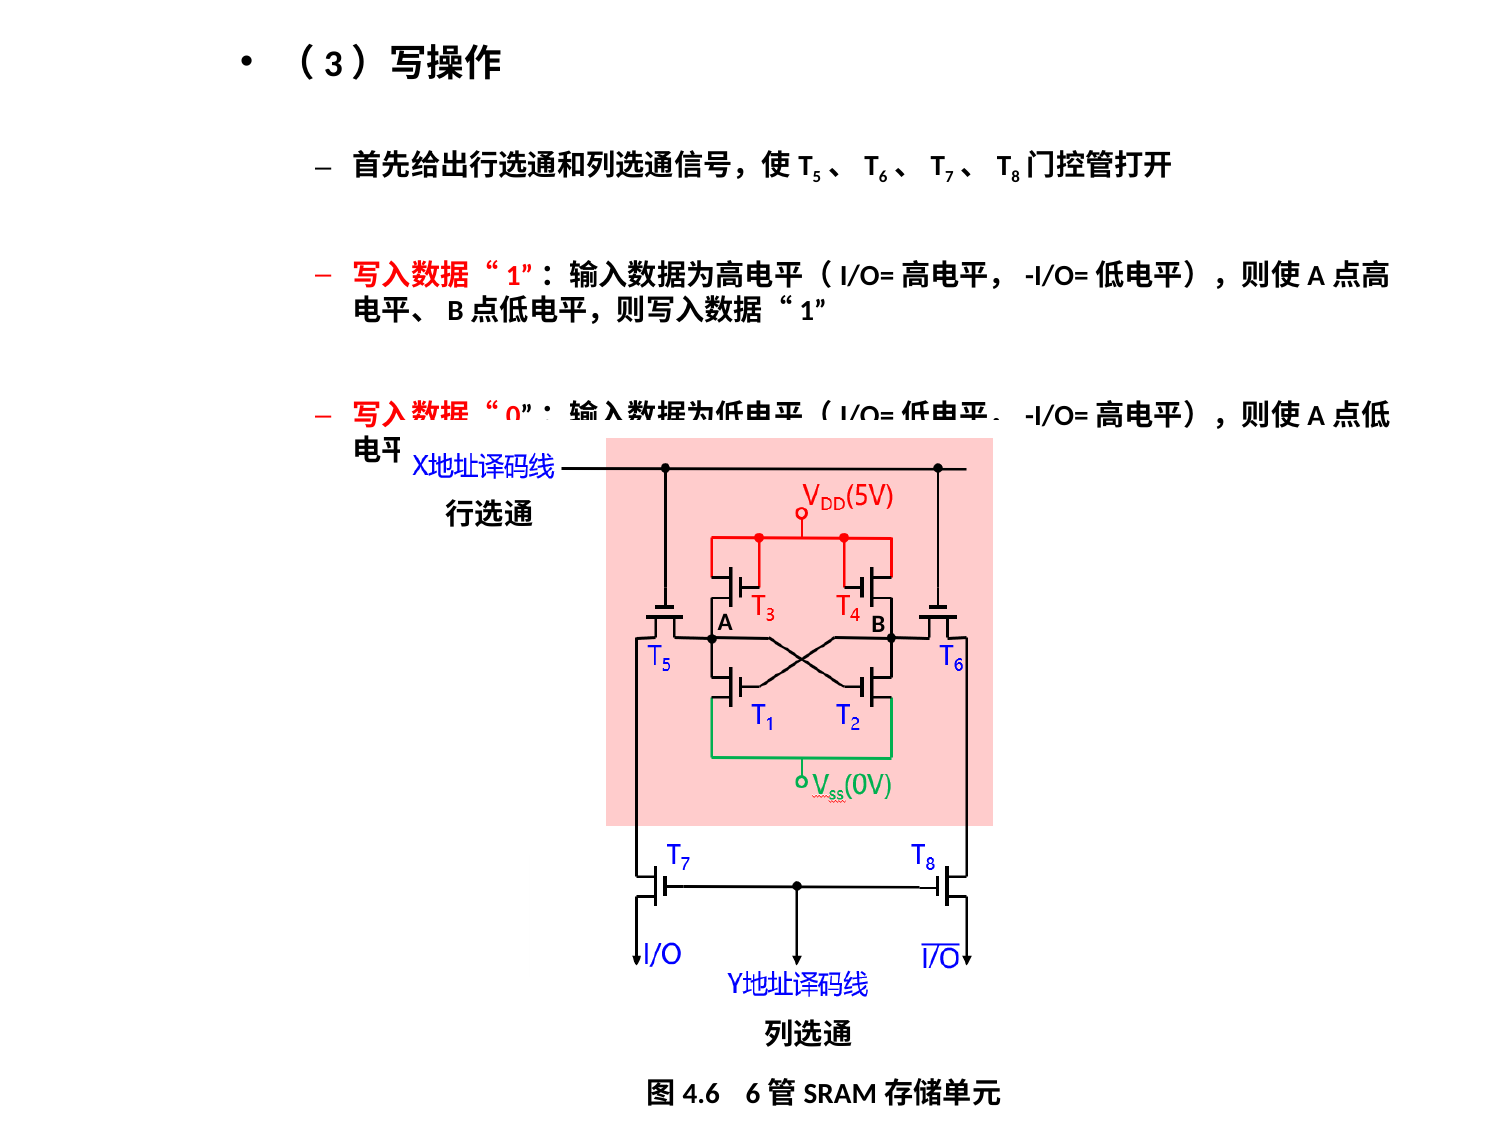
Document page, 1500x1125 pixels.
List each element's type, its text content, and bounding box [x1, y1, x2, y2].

text_box 图4.6 6管SRAM存储单元 [631, 1067, 1016, 1117]
list （3）写操作 首先给出行选通和列选通信号，使T5、T6、T7、T8门控管打开 写入数据“1”：输入数据为高电平（I/O=高电平，-I/O=低电平），则使A点高电平、B点低电平，则写入数据“1” 写入数据“0”：输入数据为低电平（I/O=低电平，-I/O=高电平），则使A点低电平、B点高电平，则写入数据“0” [75, 30, 1425, 774]
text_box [383, 420, 1022, 1059]
